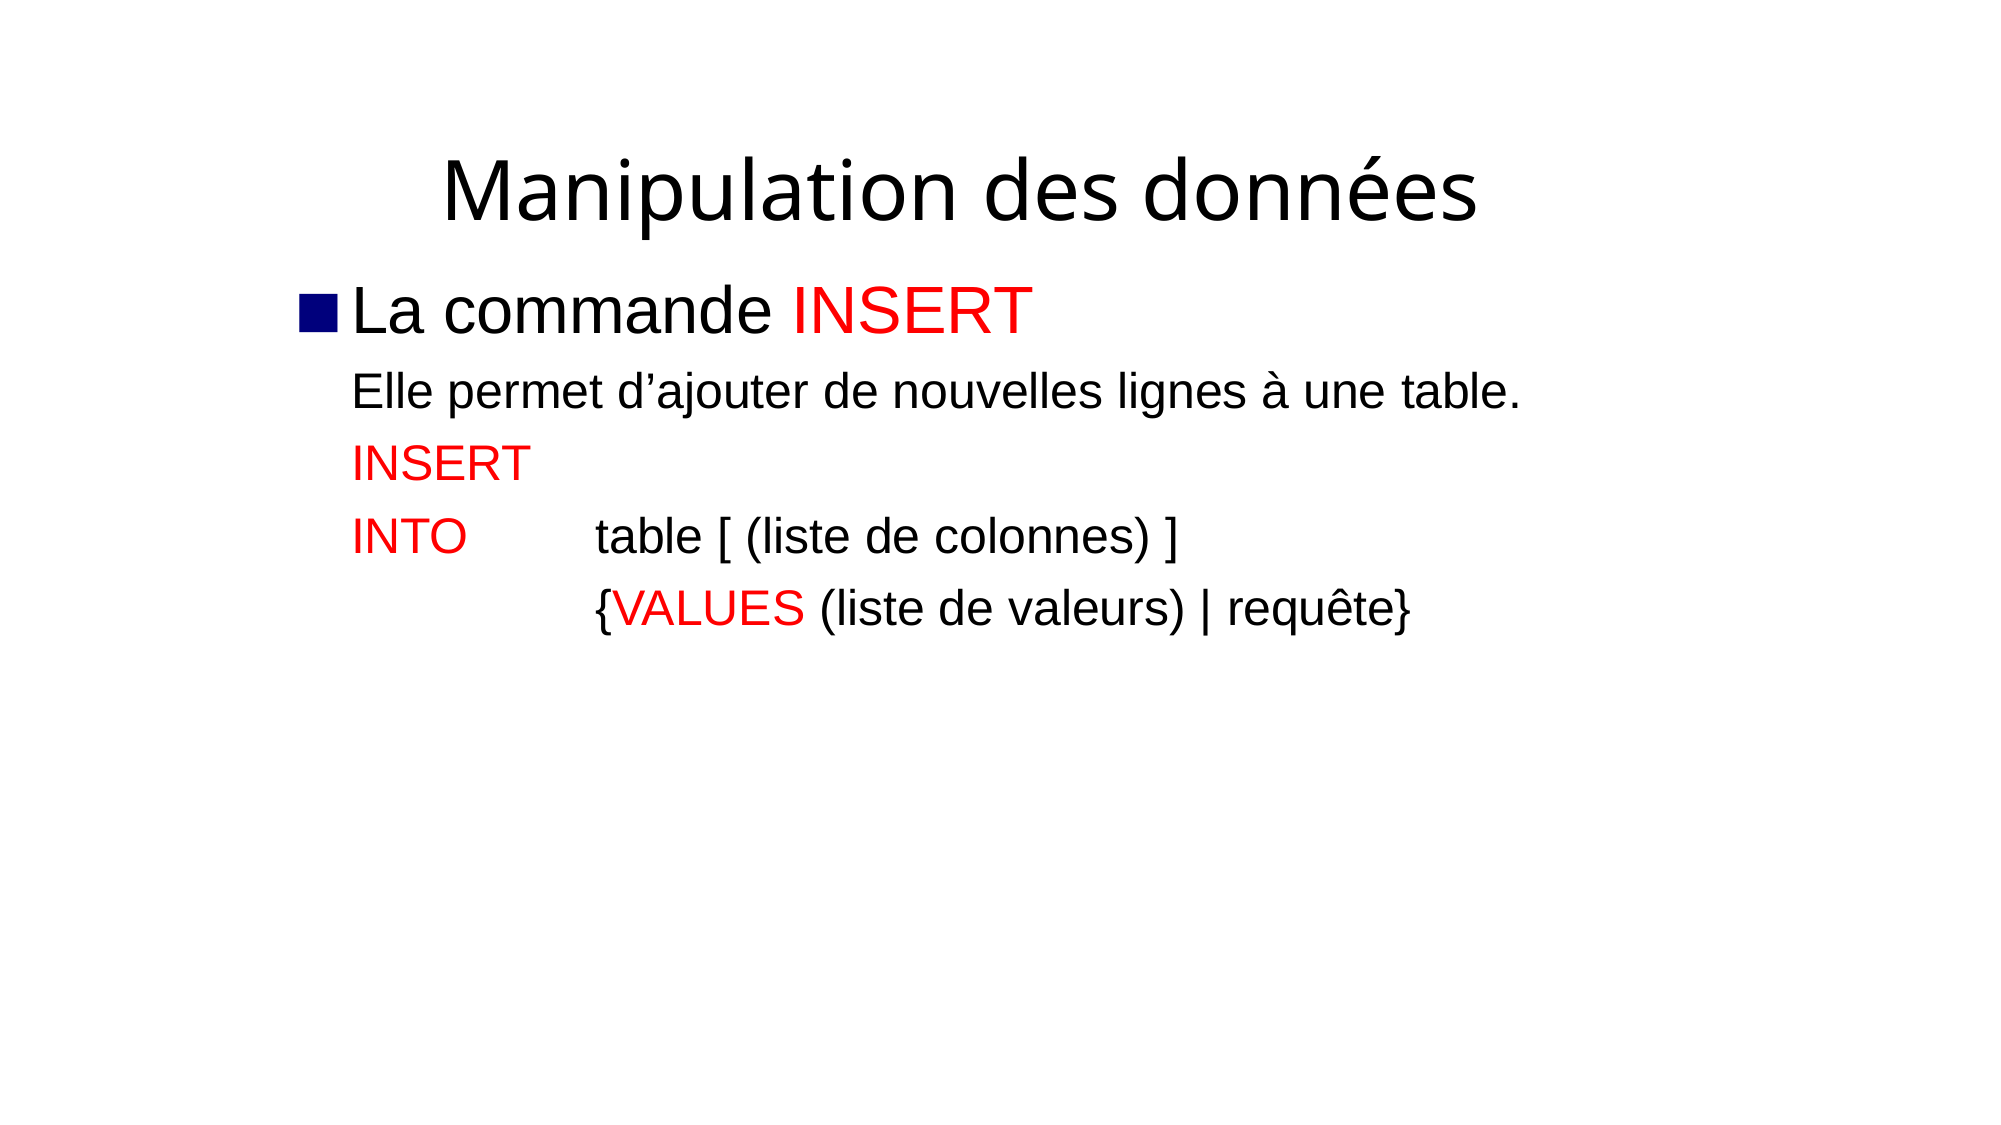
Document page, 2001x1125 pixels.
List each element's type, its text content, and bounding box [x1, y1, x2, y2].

text_box La commande INSERT Elle permet d’ajouter de nouvelles lignes à une table. INSERT [292, 248, 1529, 491]
text_box INTO [349, 501, 473, 564]
text_box table [ (liste de colonnes) ] {VALUES (liste de valeurs) | requête} [593, 489, 1421, 636]
title Manipulation des données [388, 56, 2000, 282]
